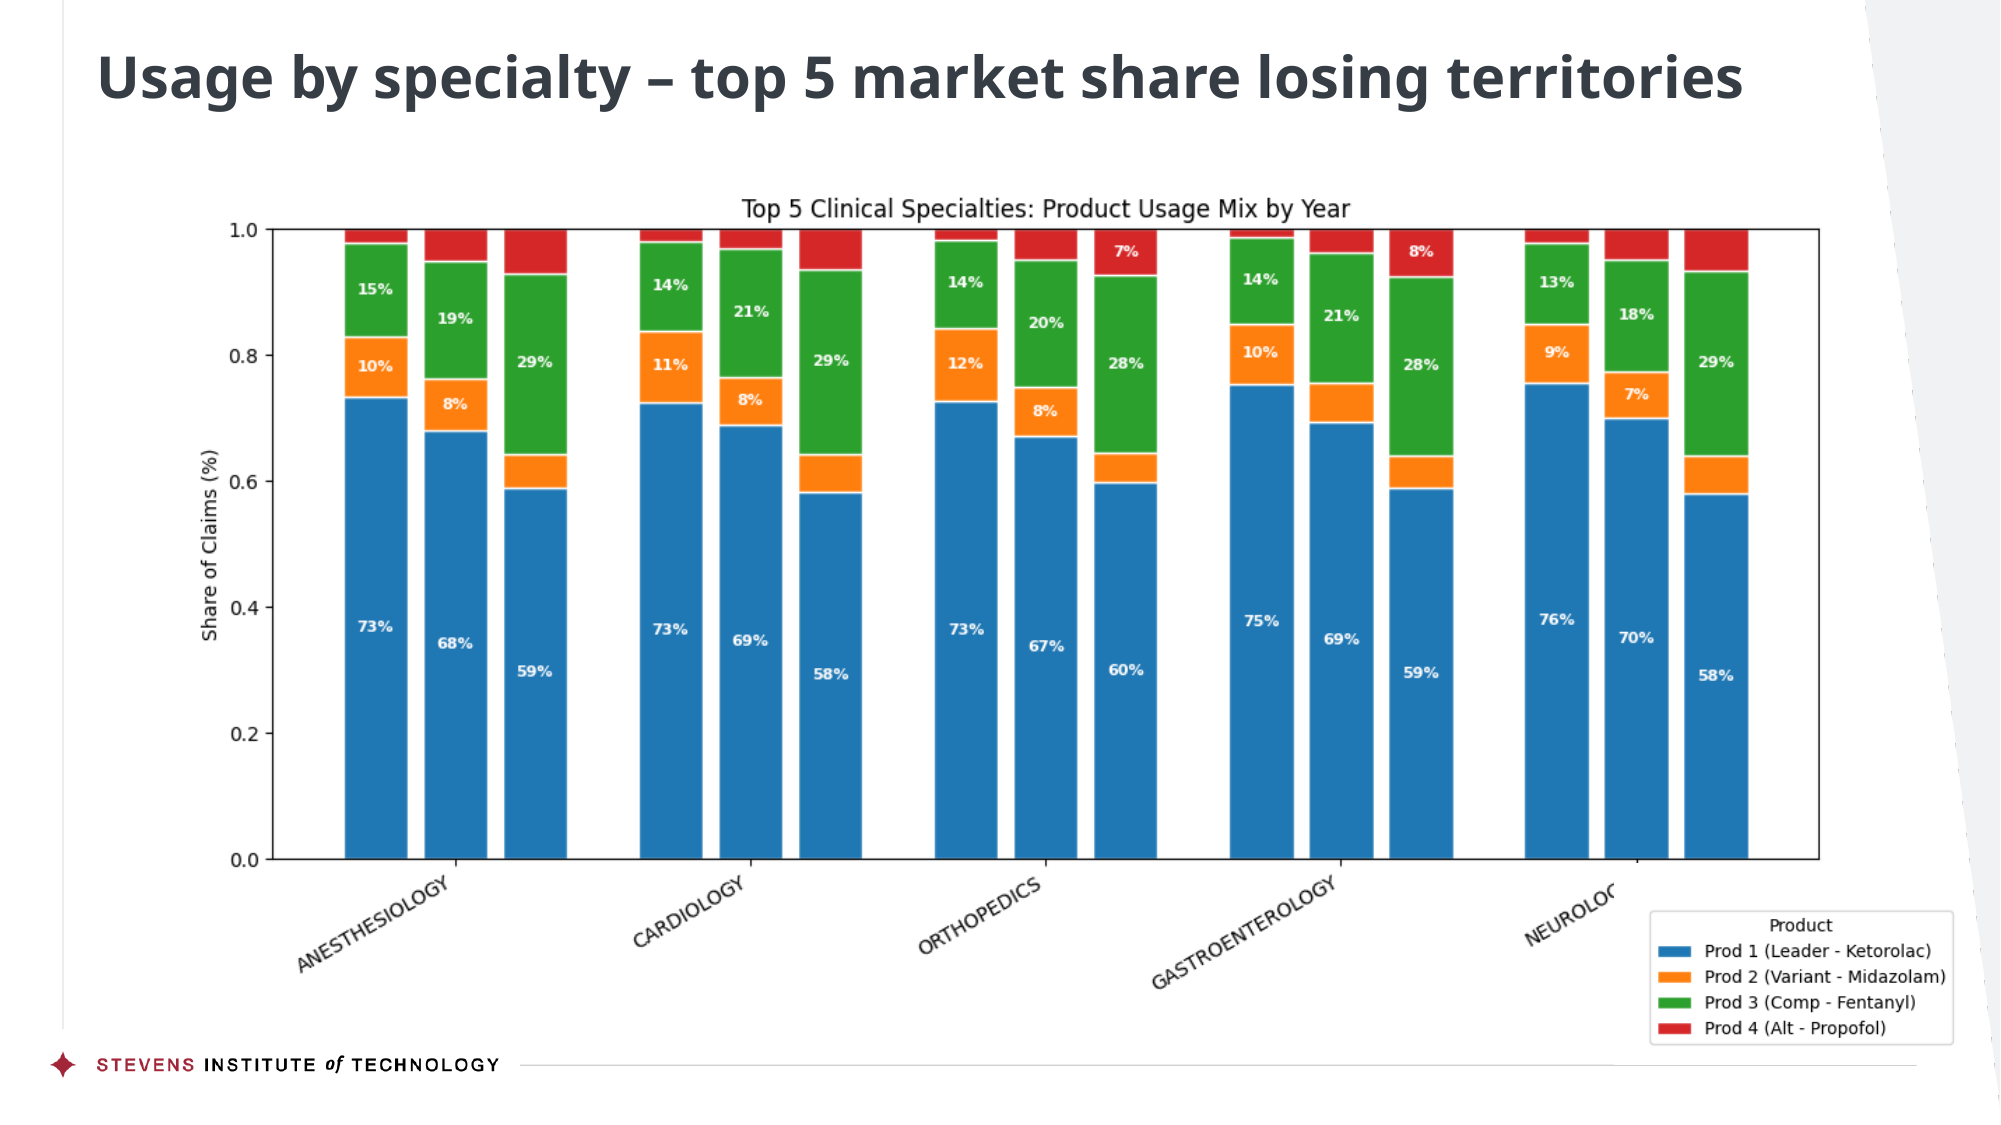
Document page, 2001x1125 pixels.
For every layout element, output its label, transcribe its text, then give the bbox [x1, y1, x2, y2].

title Usage by specialty – top 5 market share losing territories [81, 40, 1807, 165]
picture [187, 184, 1965, 1065]
